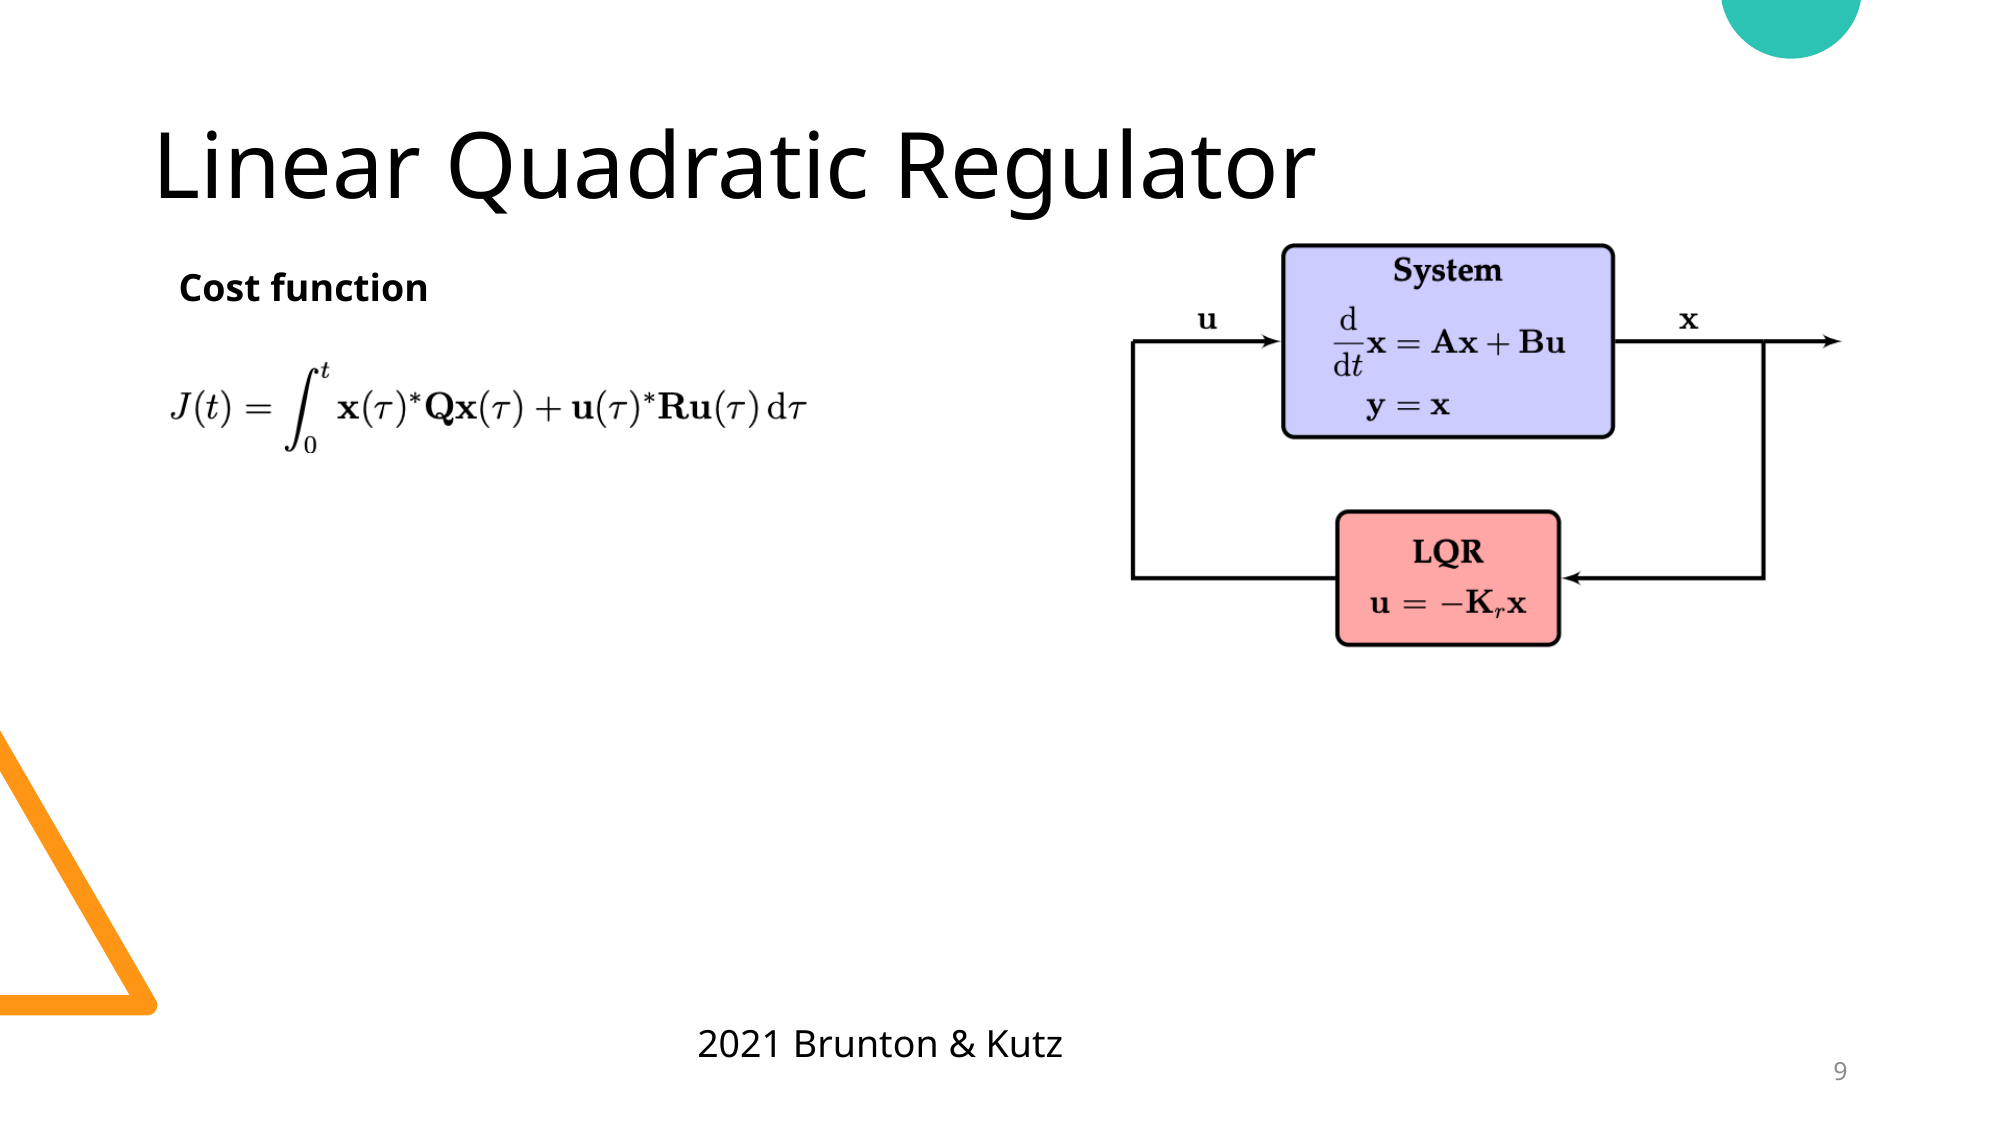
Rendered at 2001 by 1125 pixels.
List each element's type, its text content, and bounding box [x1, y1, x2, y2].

text_box Cost function [163, 256, 673, 317]
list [163, 357, 818, 453]
slide_number 9 [1412, 1042, 1863, 1103]
title Linear Quadratic Regulator [137, 59, 1863, 278]
text_box 2021 Brunton & Kutz [672, 1012, 1184, 1073]
picture [1081, 242, 1863, 664]
